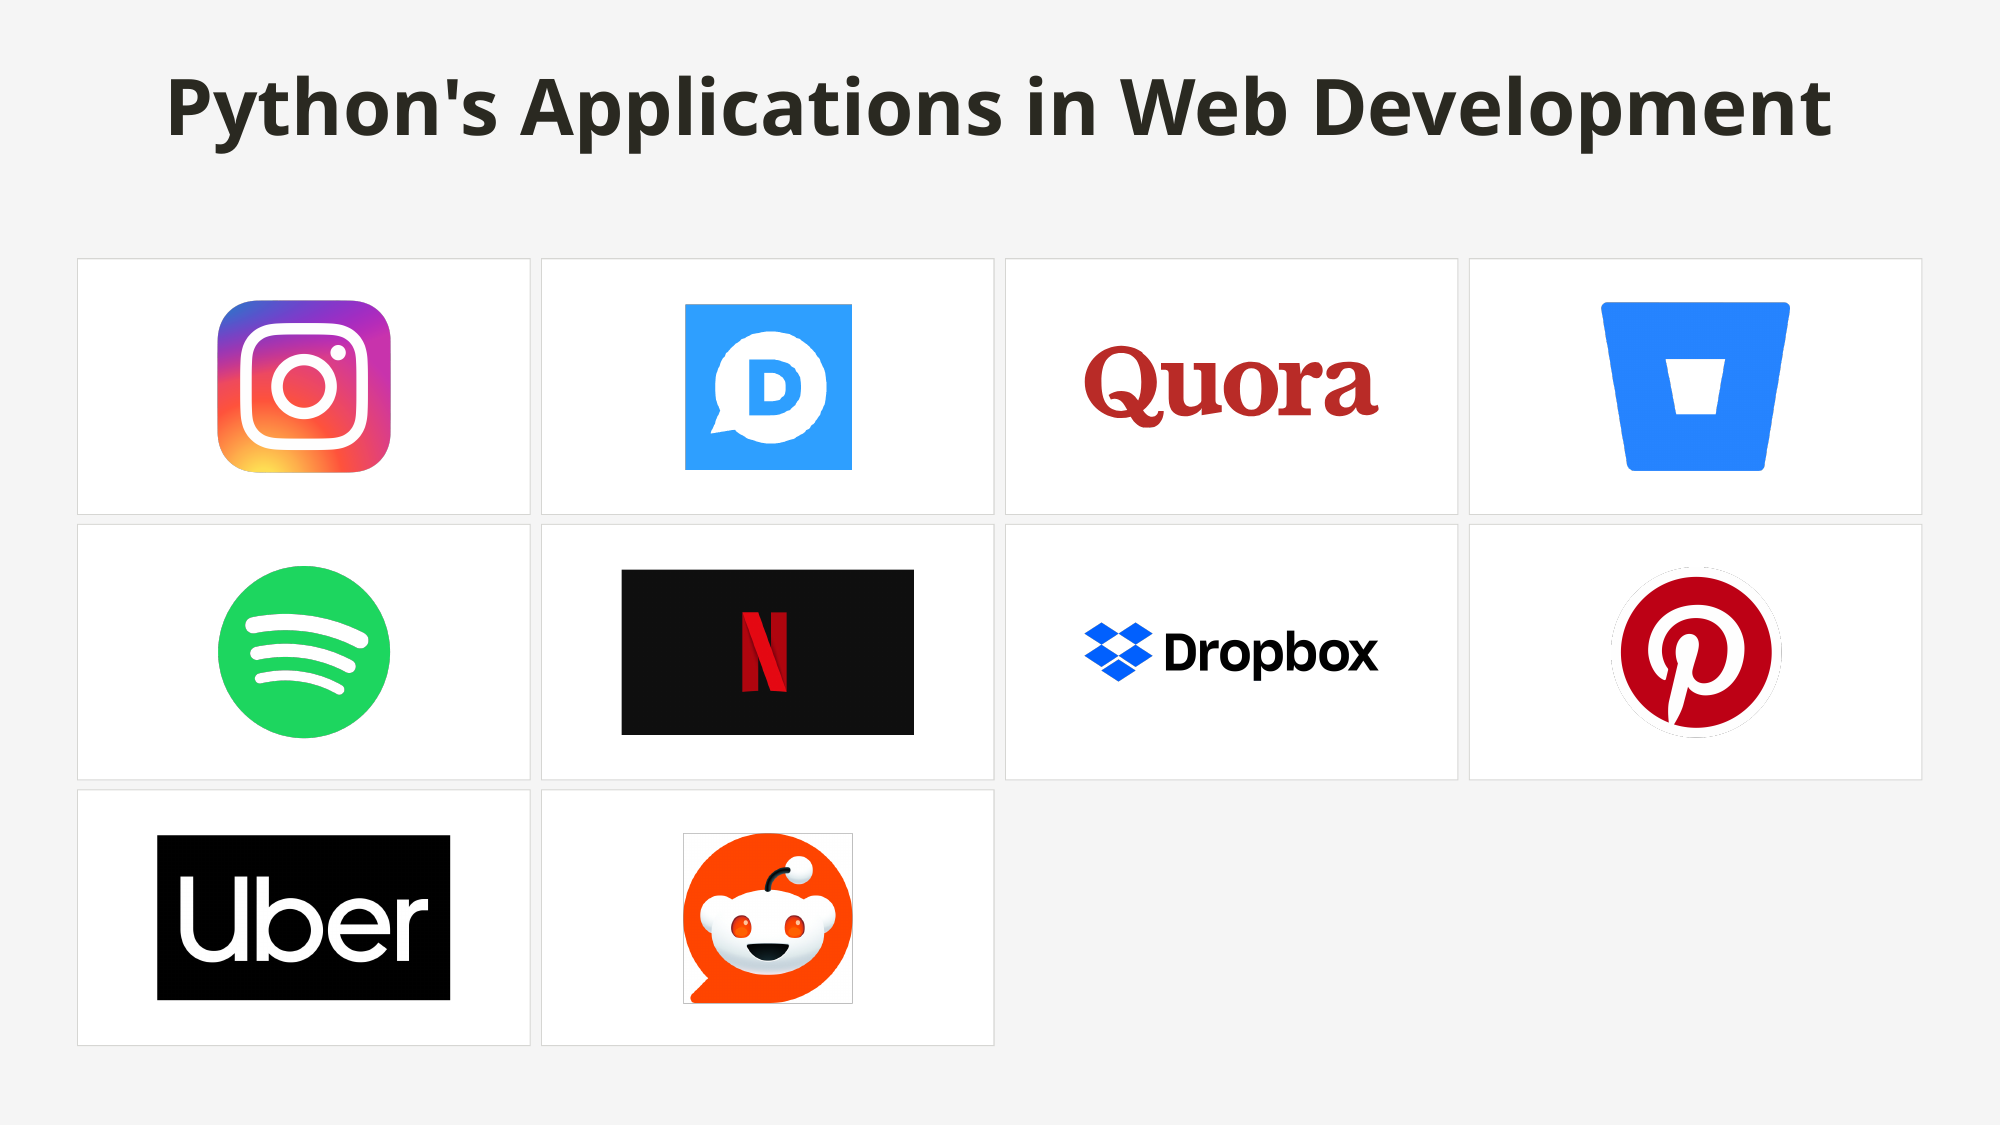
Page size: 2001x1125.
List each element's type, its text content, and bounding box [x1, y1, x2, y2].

picture [1532, 555, 1860, 749]
text_box [1469, 259, 1922, 514]
picture [604, 821, 932, 1015]
text_box Python's Applications in Web Development [0, 62, 2000, 152]
picture [604, 290, 932, 483]
text_box [542, 790, 994, 1045]
picture [140, 555, 468, 749]
text_box [542, 524, 994, 780]
text_box [542, 259, 994, 514]
text_box [1469, 524, 1922, 780]
text_box [78, 259, 530, 514]
text_box [1006, 524, 1458, 780]
text_box [1006, 259, 1458, 514]
picture [1532, 290, 1860, 483]
picture [1068, 555, 1396, 749]
picture [140, 290, 468, 483]
text_box [78, 790, 530, 1045]
text_box [78, 524, 530, 780]
picture [1068, 290, 1396, 483]
picture [604, 555, 932, 749]
picture [140, 821, 468, 1015]
